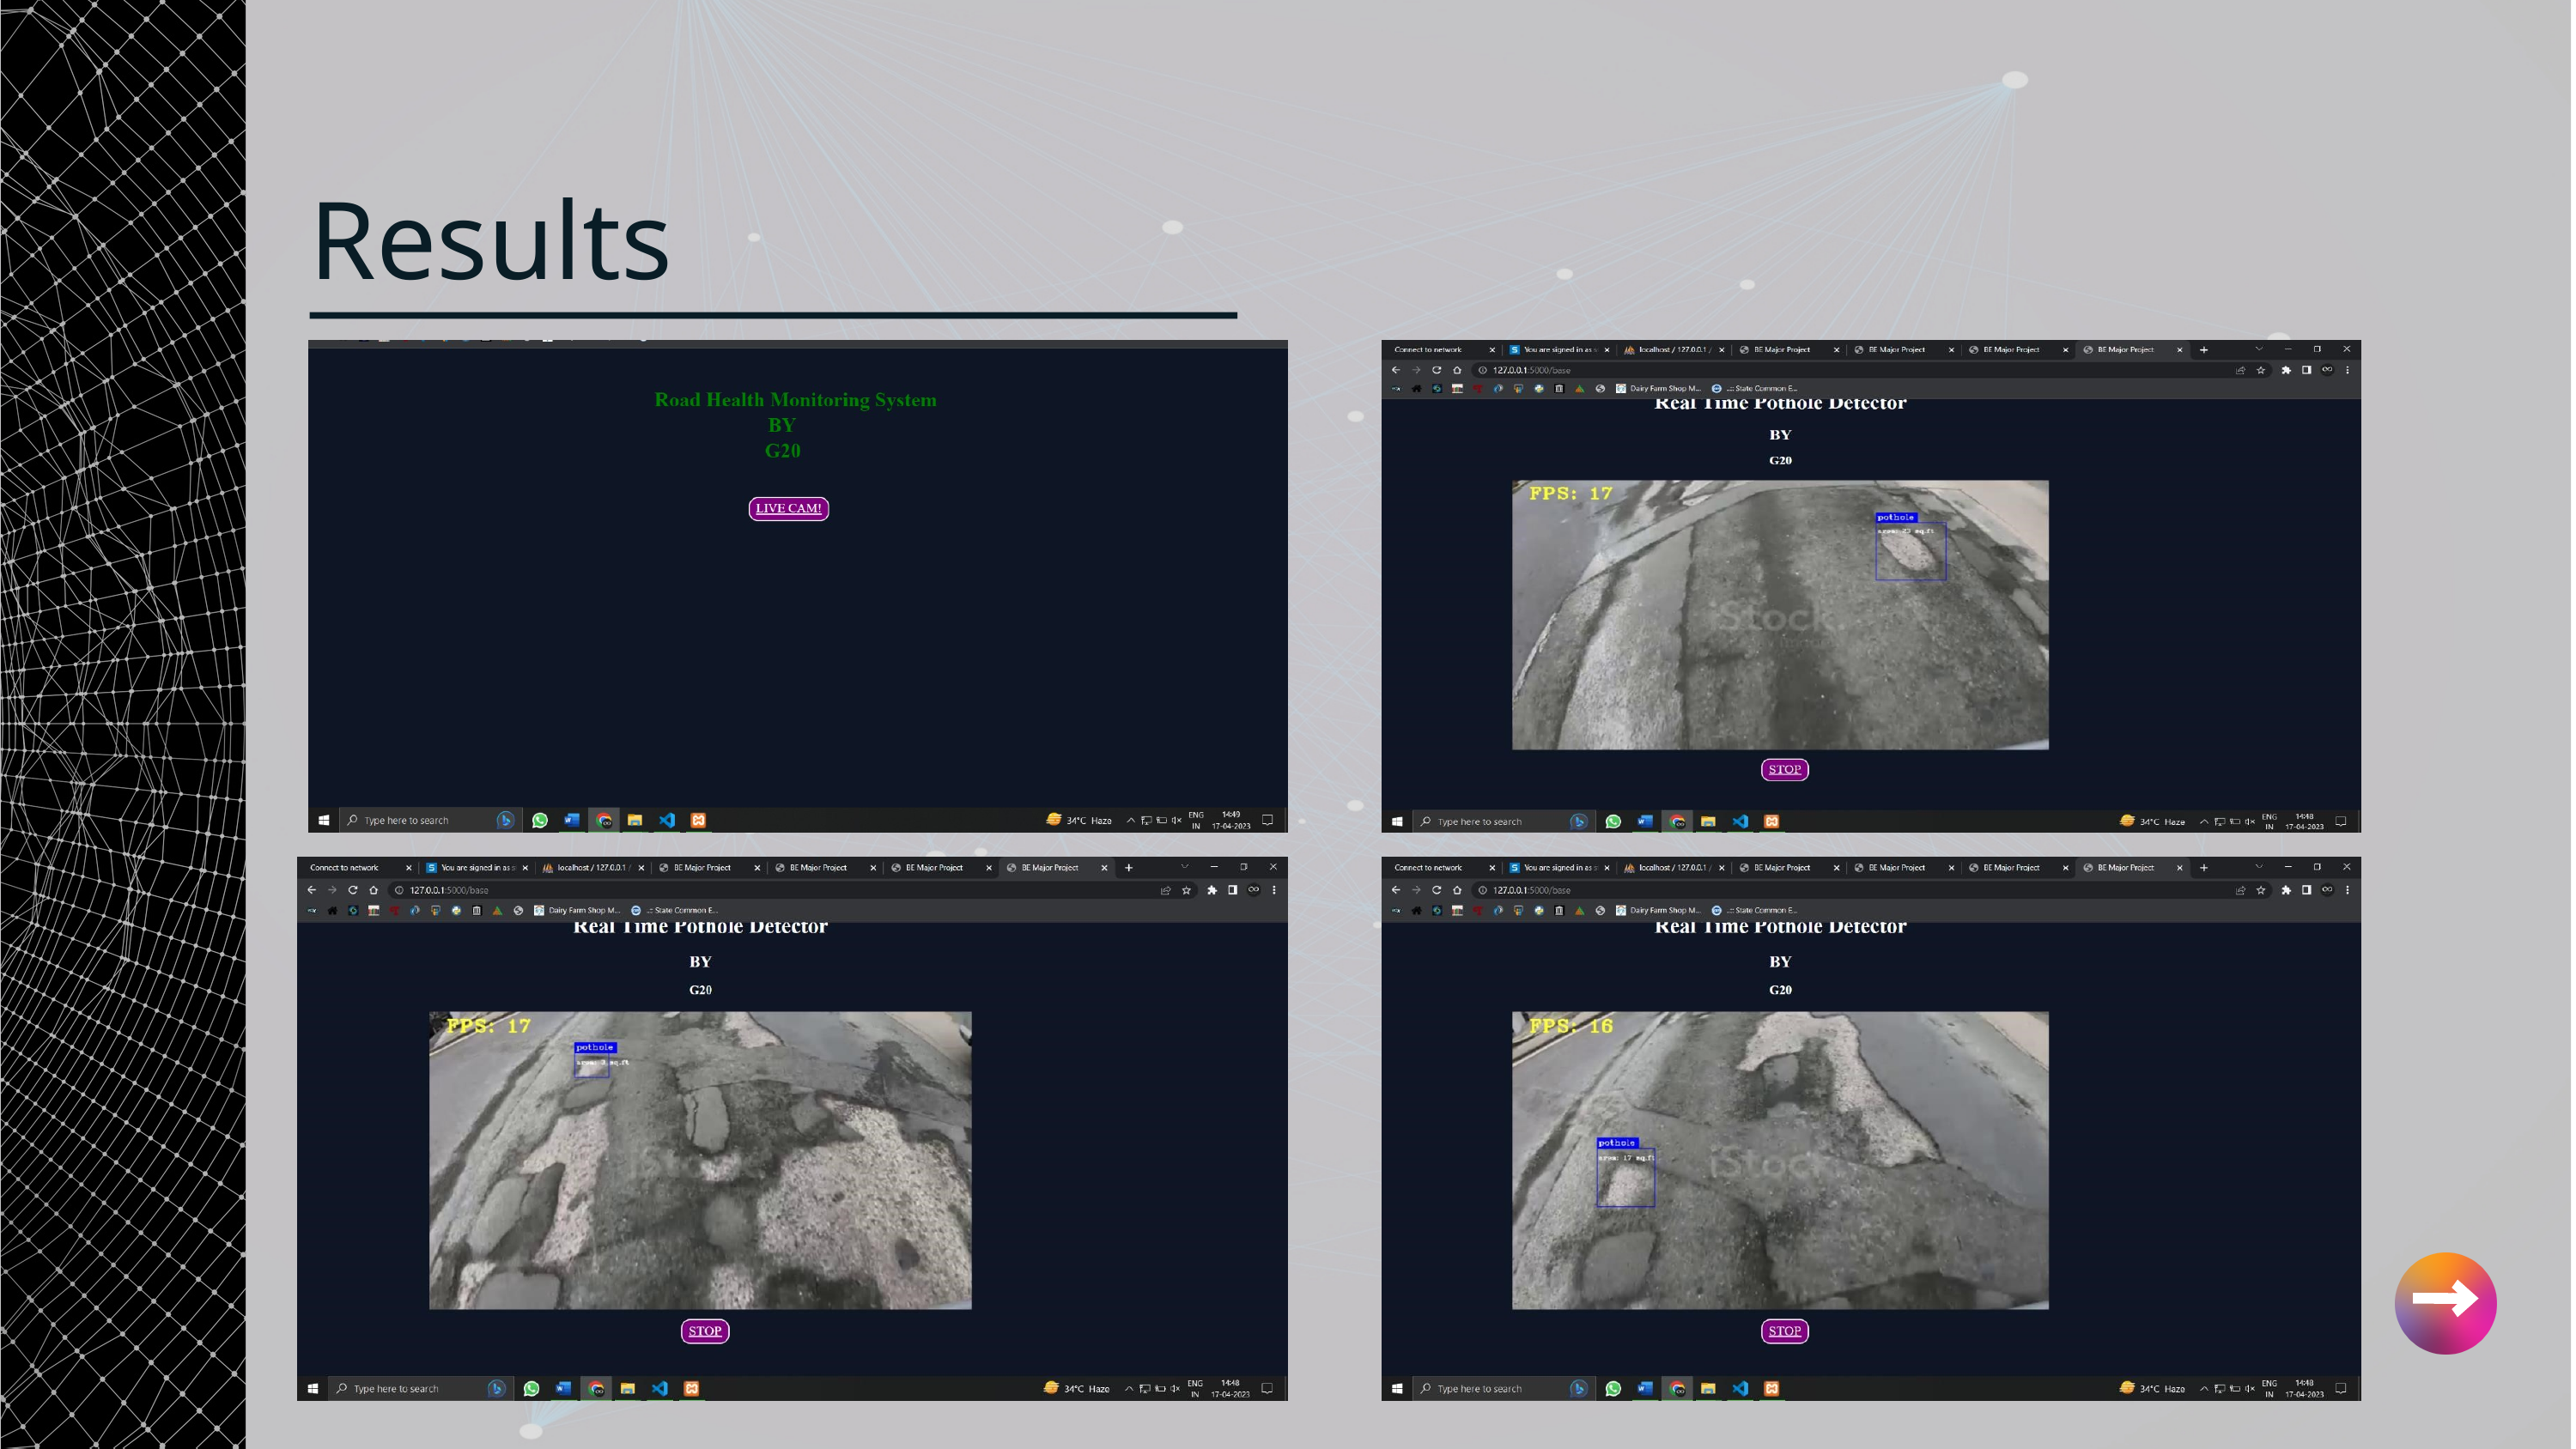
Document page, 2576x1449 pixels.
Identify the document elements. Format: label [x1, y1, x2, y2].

text_box [0, 0, 246, 1449]
picture [246, 0, 2572, 1449]
